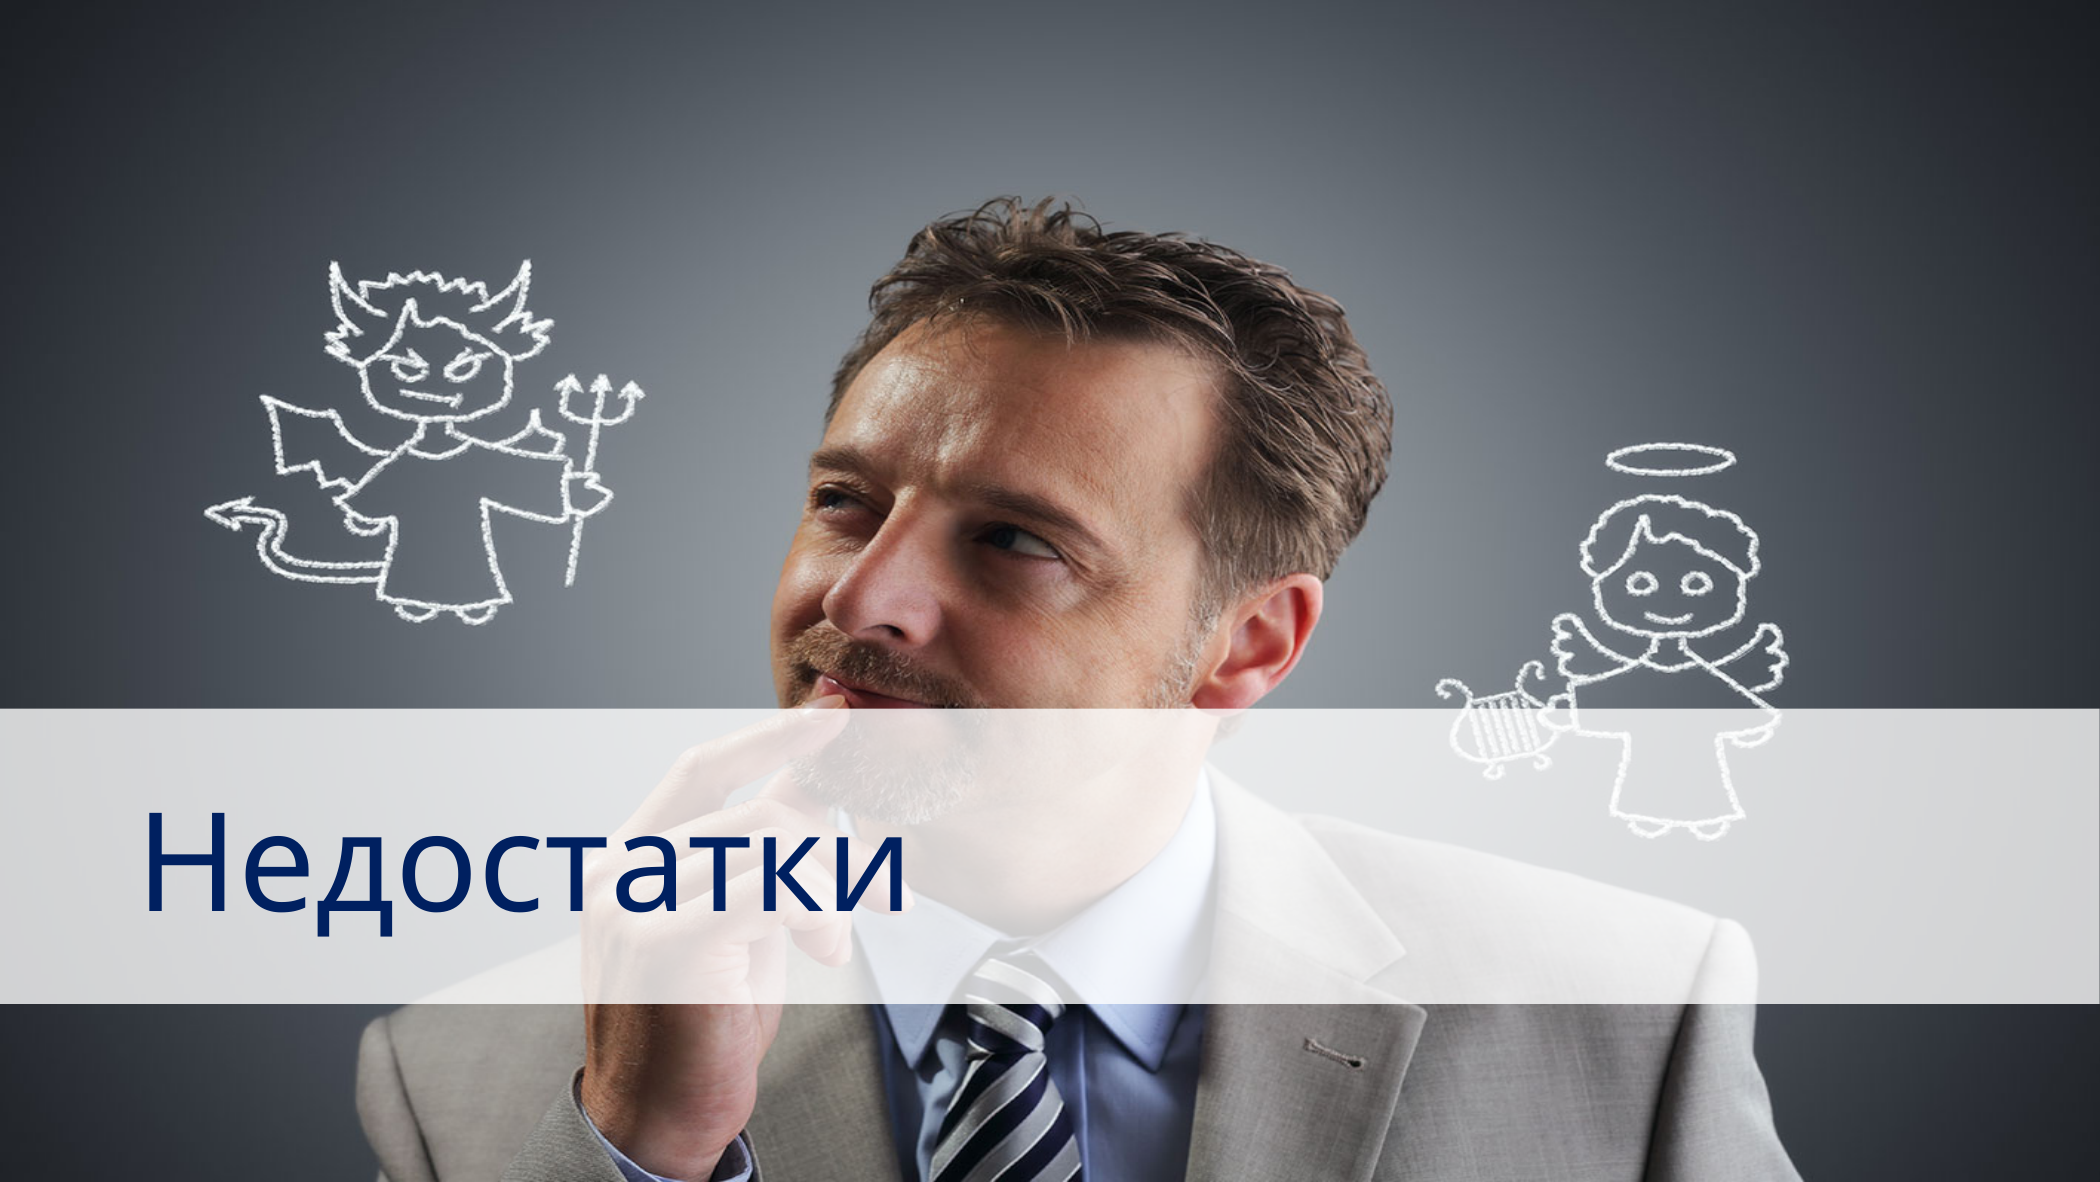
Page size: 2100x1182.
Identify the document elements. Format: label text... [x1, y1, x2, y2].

picture [0, 1006, 2100, 1182]
picture [0, 0, 2100, 707]
text_box [0, 707, 2100, 1006]
title Недостатки [118, 708, 2100, 1004]
